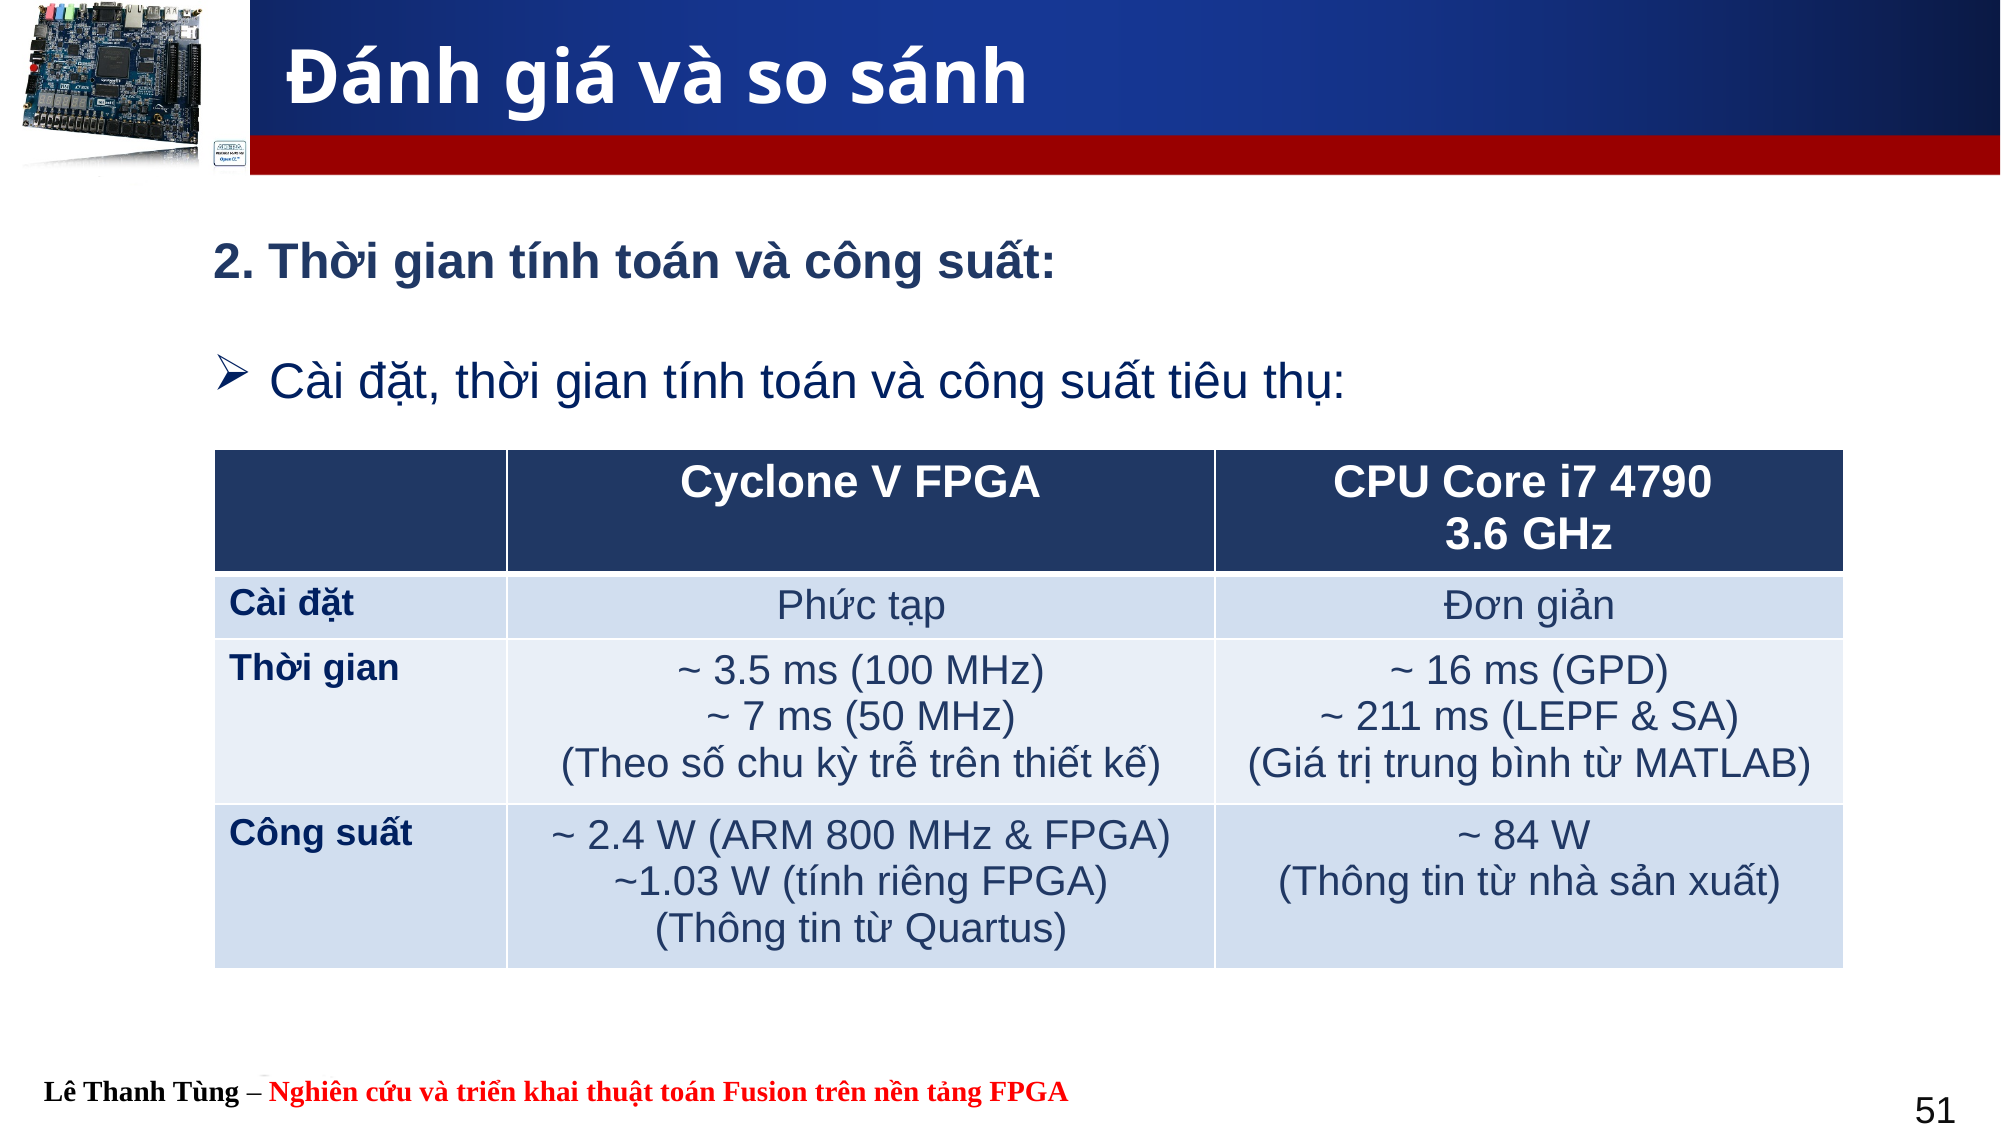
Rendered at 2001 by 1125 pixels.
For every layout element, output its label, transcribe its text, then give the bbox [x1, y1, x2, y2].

table_header Cyclone V FPGA [508, 450, 1214, 571]
text_box 51 [1900, 1078, 1976, 1125]
table_cell Phức tạp [508, 577, 1214, 638]
table_header [215, 450, 506, 571]
table_cell Thời gian [215, 640, 506, 803]
table_cell ~ 3.5 ms (100 MHz) ~ 7 ms (50 MHz) (Theo số chu kỳ trễ trên thiết kế) [508, 640, 1214, 803]
text_box 2. Thời gian tính toán và công suất: Cài đặt, thời gian tính toán và công suất tiêu thụ: [198, 220, 1848, 476]
text_box Đánh giá và so sánh [270, 20, 2000, 126]
table_cell ~ 84 W (Thông tin từ nhà sản xuất) [1216, 805, 1843, 968]
table_cell Đơn giản [1216, 577, 1843, 638]
table_cell ~ 2.4 W (ARM 800 MHz & FPGA) ~1.03 W (tính riêng FPGA) (Thông tin từ Quartus) [508, 805, 1214, 968]
table_cell Cài đặt [215, 577, 506, 638]
table_cell ~ 16 ms (GPD) ~ 211 ms (LEPF & SA) (Giá trị trung bình từ MATLAB) [1216, 640, 1843, 803]
table_cell Công suất [215, 805, 506, 968]
table_header CPU Core i7 4790 3.6 GHz [1216, 450, 1843, 571]
picture [0, 0, 2001, 1125]
text_box Lê Thanh Tùng – Nghiên cứu và triển khai thuật toán Fusion trên nền tảng FPGA [29, 1064, 1085, 1115]
